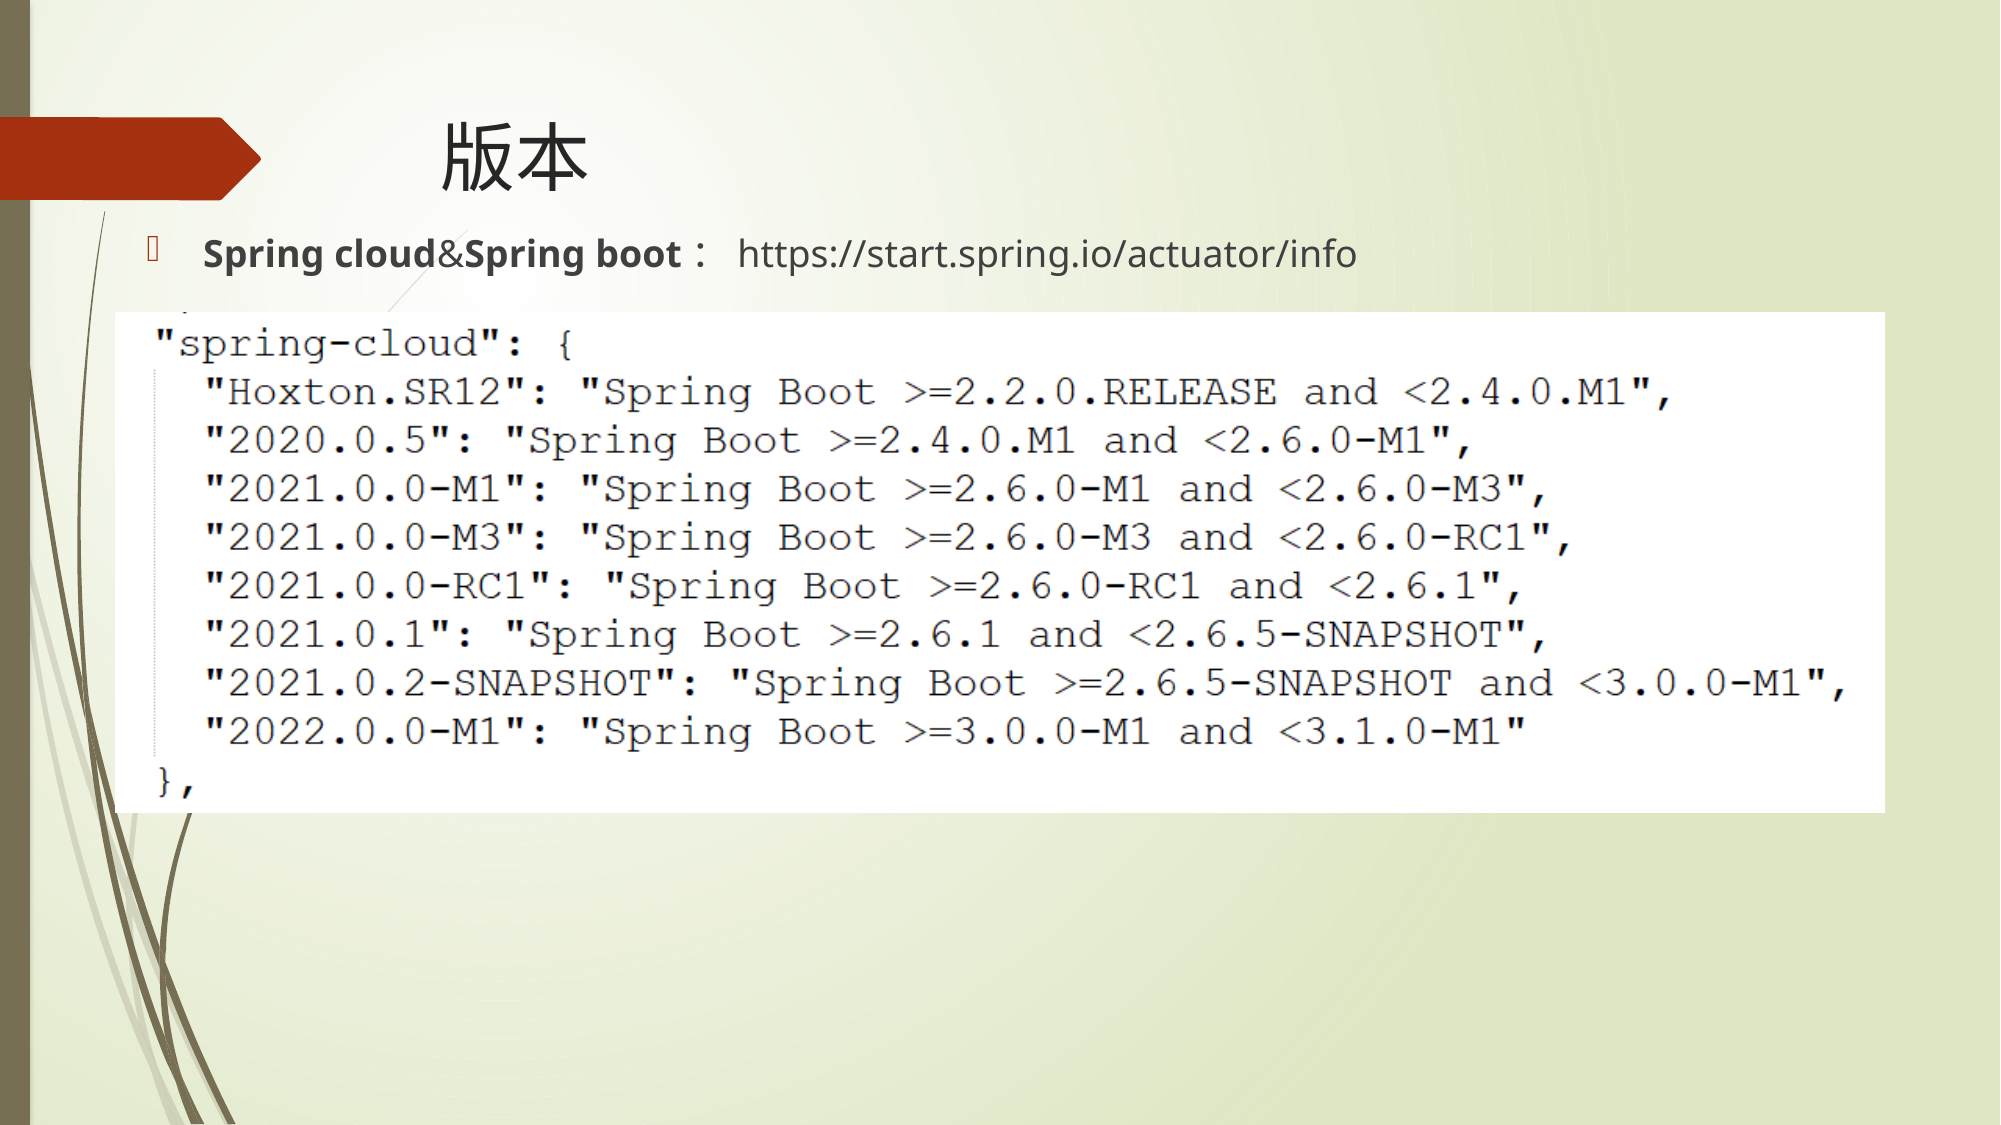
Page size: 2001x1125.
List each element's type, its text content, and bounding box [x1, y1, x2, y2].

list Spring cloud&Spring boot：https://start.spring.io/actuator/info [131, 821, 1888, 970]
picture [115, 312, 1885, 813]
list Spring cloud&Spring boot：https://start.spring.io/actuator/info [131, 222, 1888, 312]
title 版本 [425, 102, 1888, 222]
